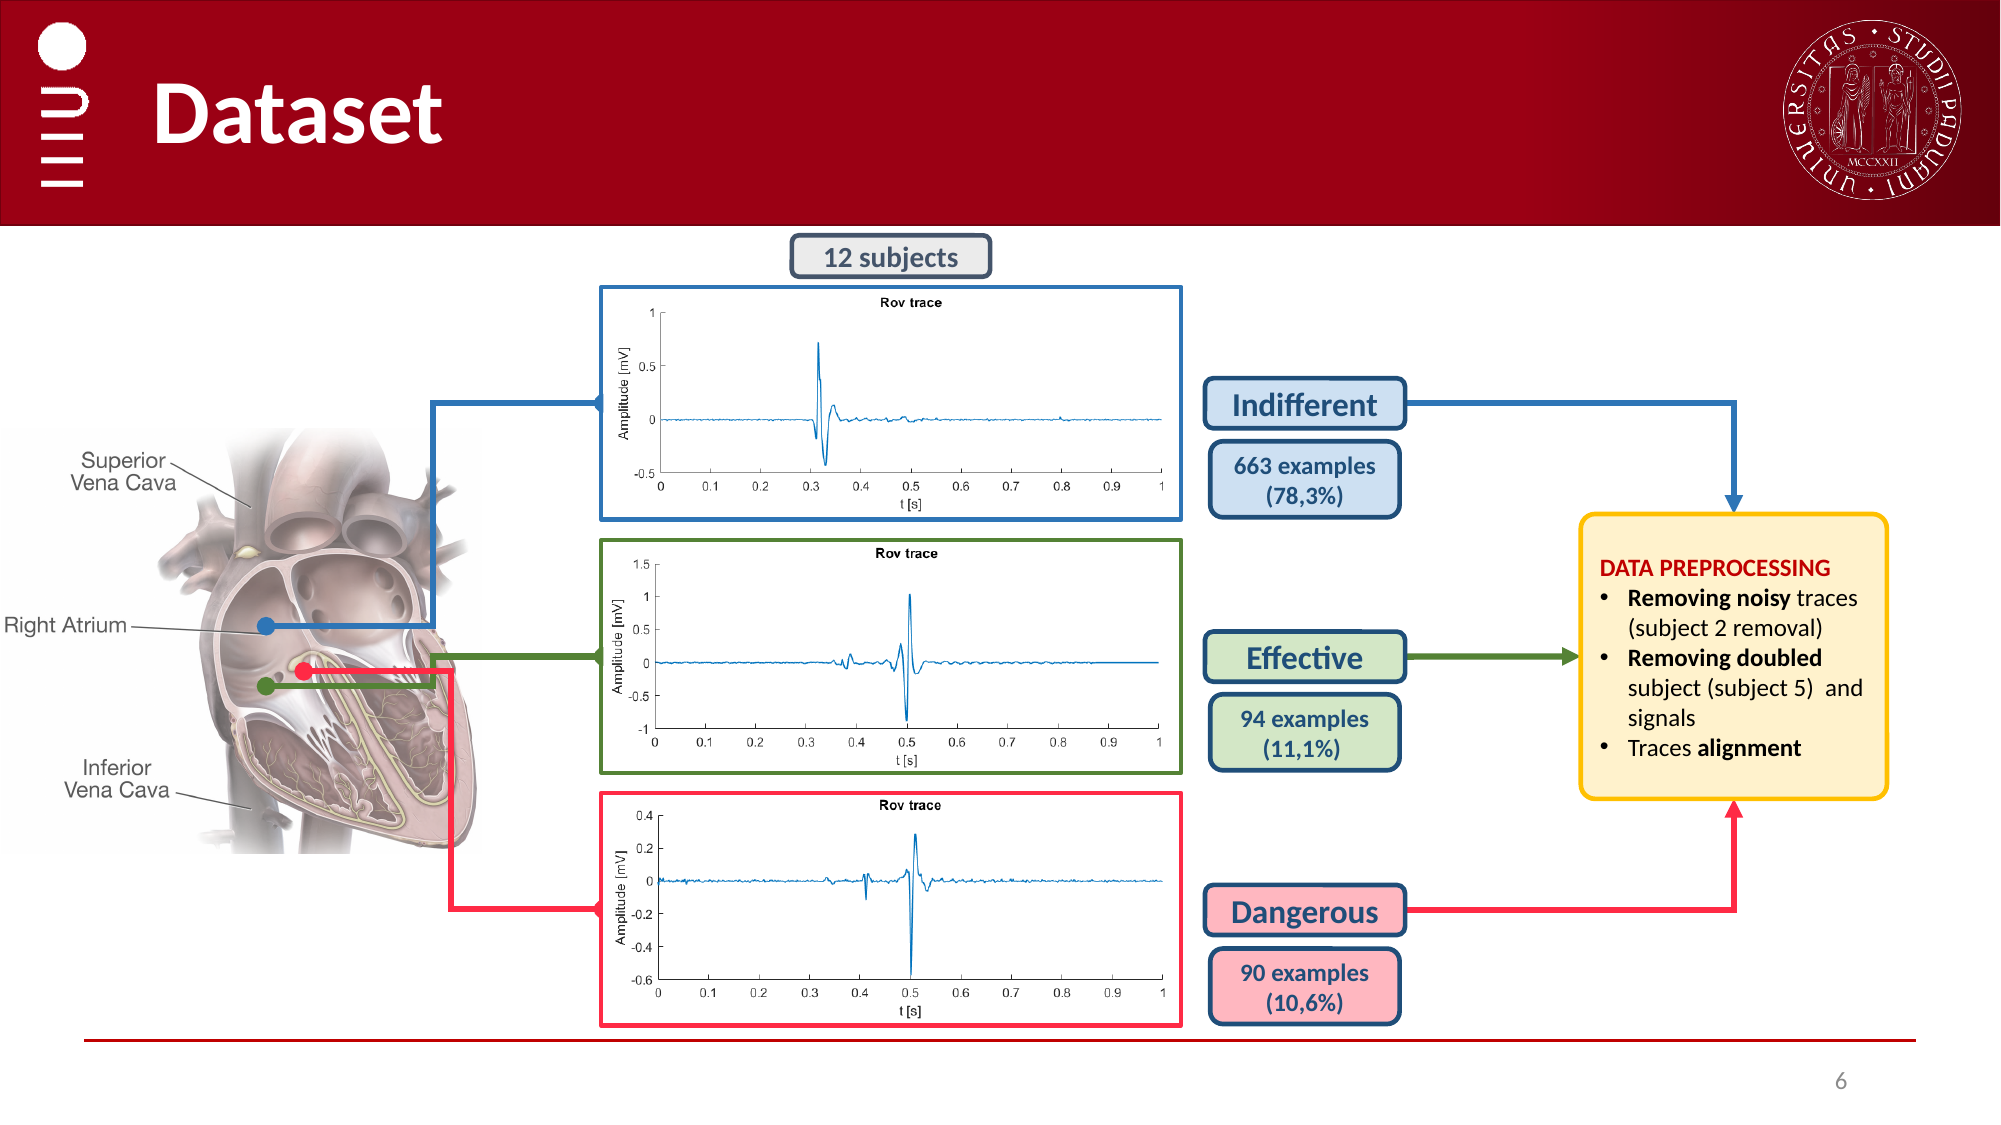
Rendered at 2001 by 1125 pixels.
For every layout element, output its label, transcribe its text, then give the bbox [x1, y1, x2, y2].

slide_number 6 [1412, 1049, 1863, 1110]
text_box 94 examples (11,1%) [1210, 694, 1400, 771]
picture [603, 288, 1180, 518]
picture [1, 428, 482, 855]
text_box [1405, 403, 1734, 514]
picture [1783, 20, 1963, 200]
picture [603, 542, 1180, 771]
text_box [265, 403, 604, 627]
title Dataset [137, 34, 1610, 194]
text_box DATA PREPROCESSING Removing noisy traces (subject 2 removal) Removing doubled subject (subject 5) and signals Traces alignment [1579, 512, 1888, 800]
text_box Dangerous [1204, 884, 1406, 936]
text_box 12 subjects [791, 235, 991, 277]
text_box Effective [1204, 631, 1406, 682]
text_box Indifferent [1204, 378, 1406, 429]
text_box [1405, 798, 1734, 910]
text_box 663 examples (78,3%) [1210, 441, 1400, 518]
text_box 90 examples (10,6%) [1210, 948, 1400, 1025]
picture [603, 794, 1179, 1024]
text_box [265, 656, 603, 687]
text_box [303, 671, 603, 910]
